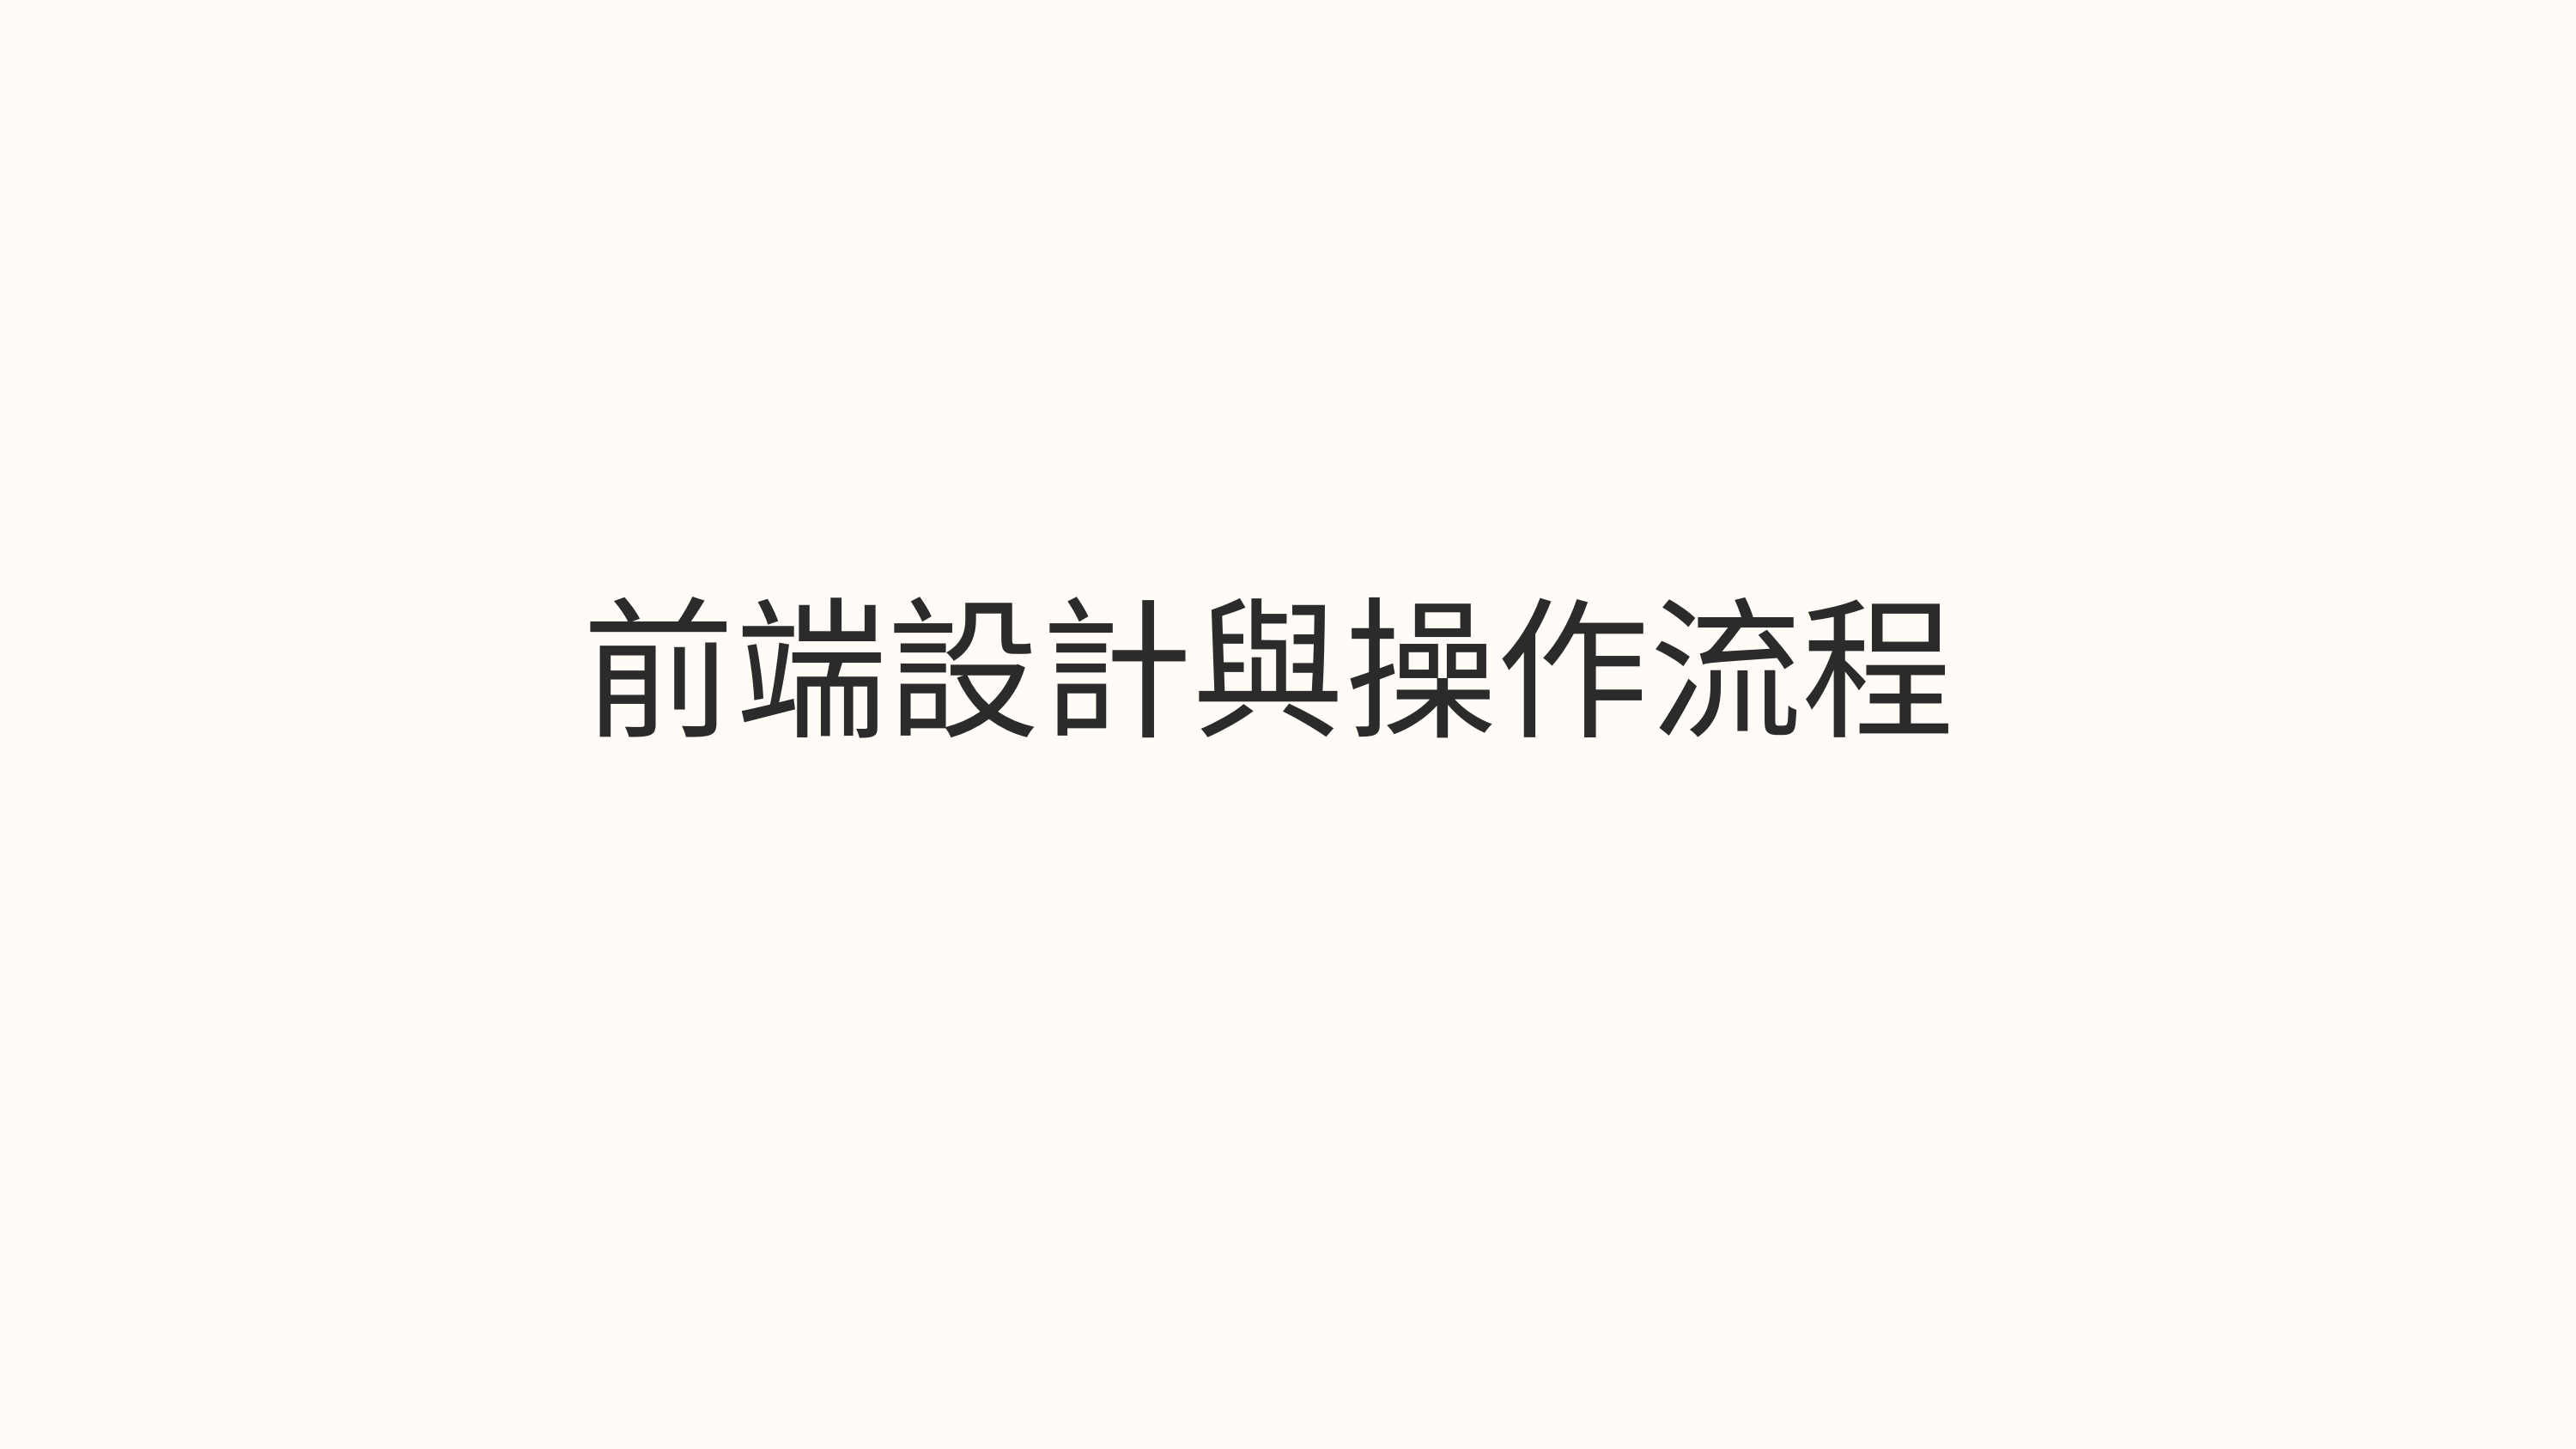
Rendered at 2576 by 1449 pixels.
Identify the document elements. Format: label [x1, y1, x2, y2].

text_box [403, 579, 2135, 815]
